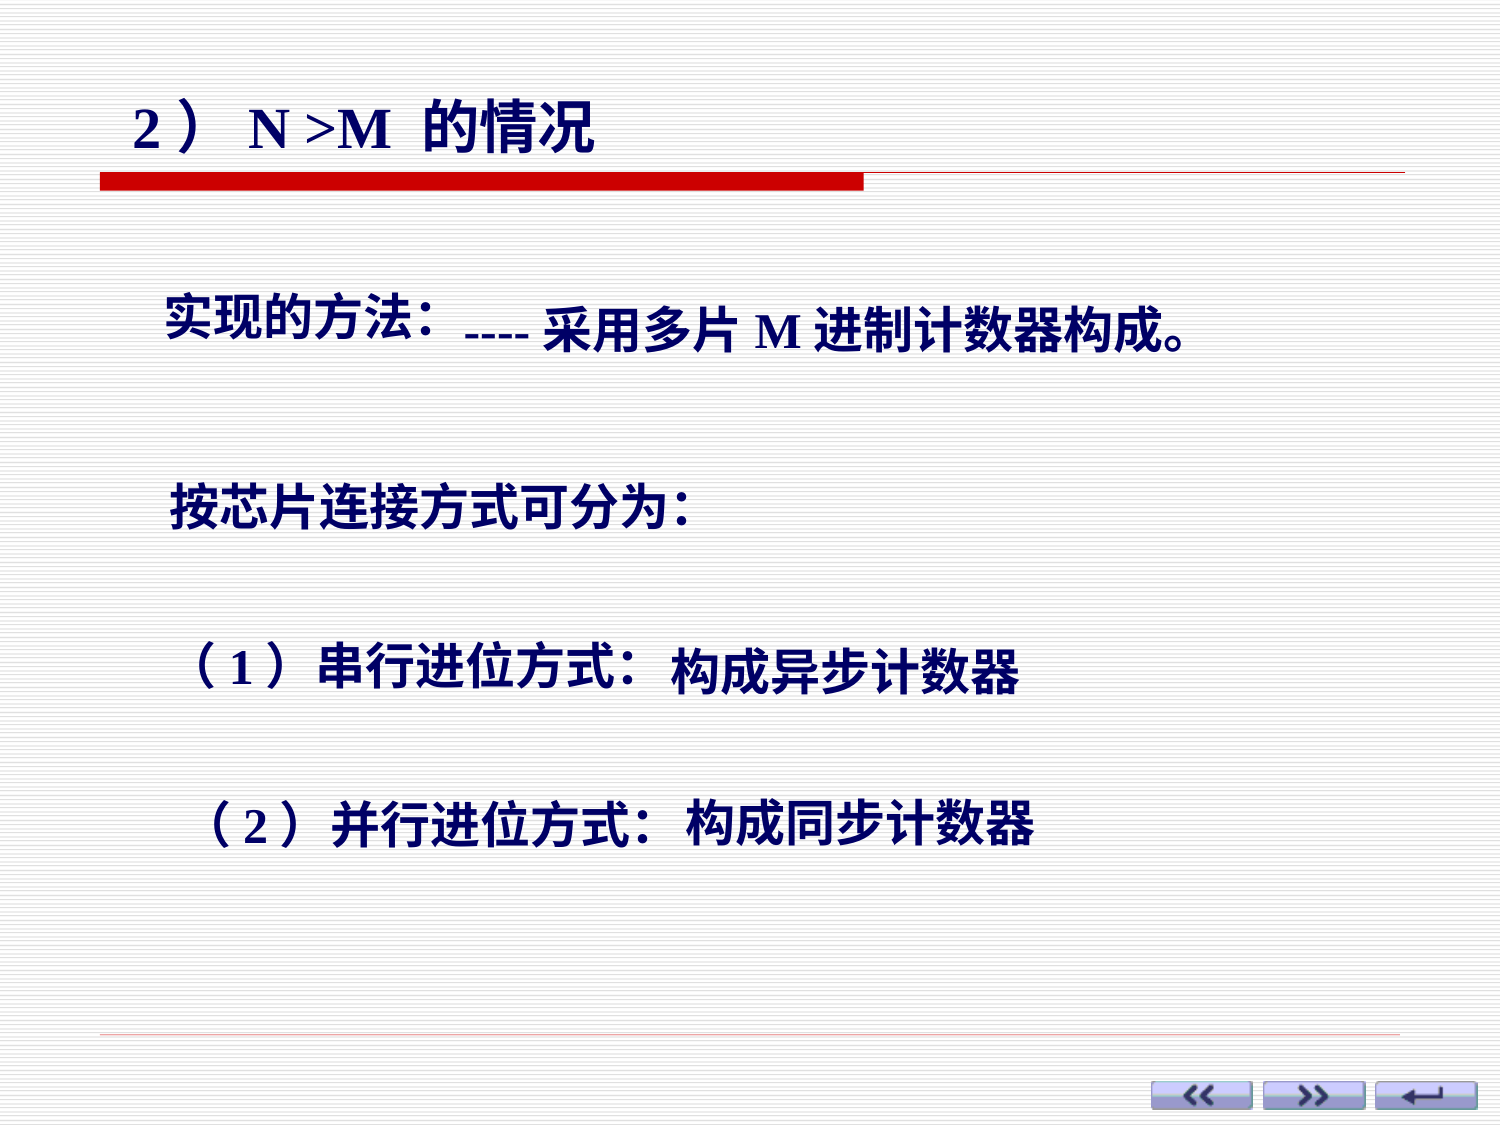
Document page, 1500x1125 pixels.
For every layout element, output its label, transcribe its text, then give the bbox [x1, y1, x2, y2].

text_box （1）串行进位方式： [152, 627, 701, 702]
picture [0, 0, 1500, 1125]
text_box 构成异步计数器 [655, 633, 1135, 708]
text_box 实现的方法： [131, 277, 497, 353]
text_box ----采用多片M进制计数器构成。 [448, 273, 1313, 366]
text_box 2）N >M 的情况 [117, 60, 771, 190]
text_box 构成同步计数器 [671, 783, 1150, 859]
text_box （2）并行进位方式： [166, 786, 715, 862]
text_box 按芯片连接方式可分为： [155, 450, 735, 543]
